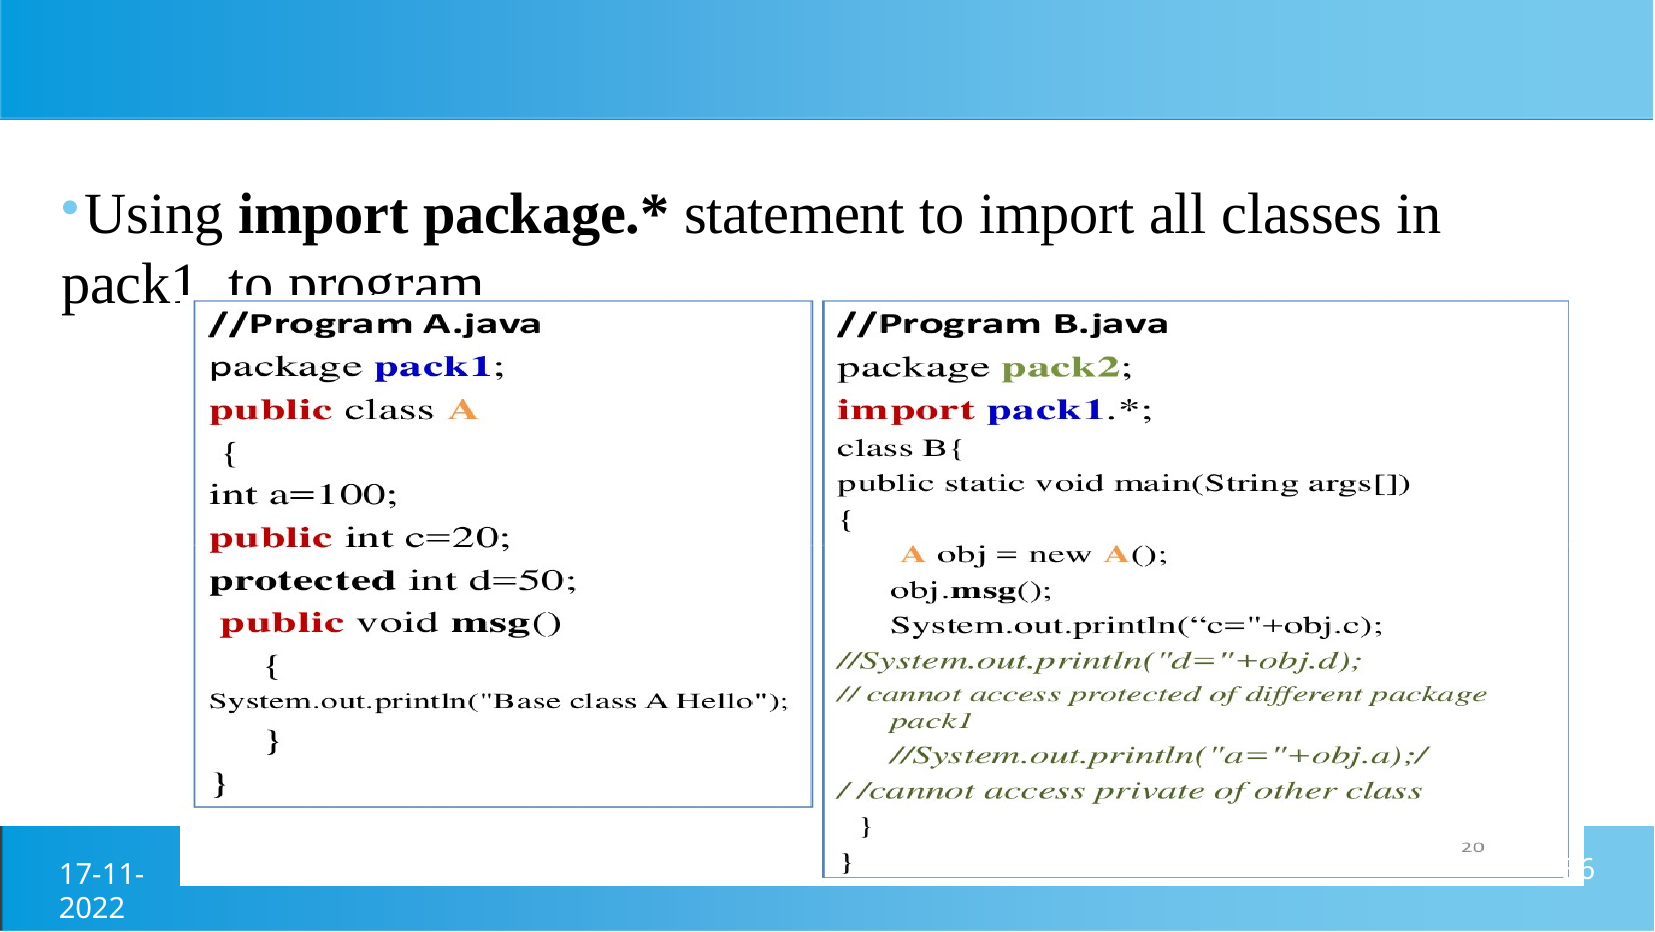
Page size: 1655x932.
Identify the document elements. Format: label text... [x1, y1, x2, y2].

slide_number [56, 856, 208, 932]
slide_number 24 [1555, 856, 1601, 932]
text_box Using import package.* statement to import all classes in pack1 to program [59, 173, 1591, 316]
picture [95, 295, 1654, 931]
picture [93, 0, 1653, 118]
